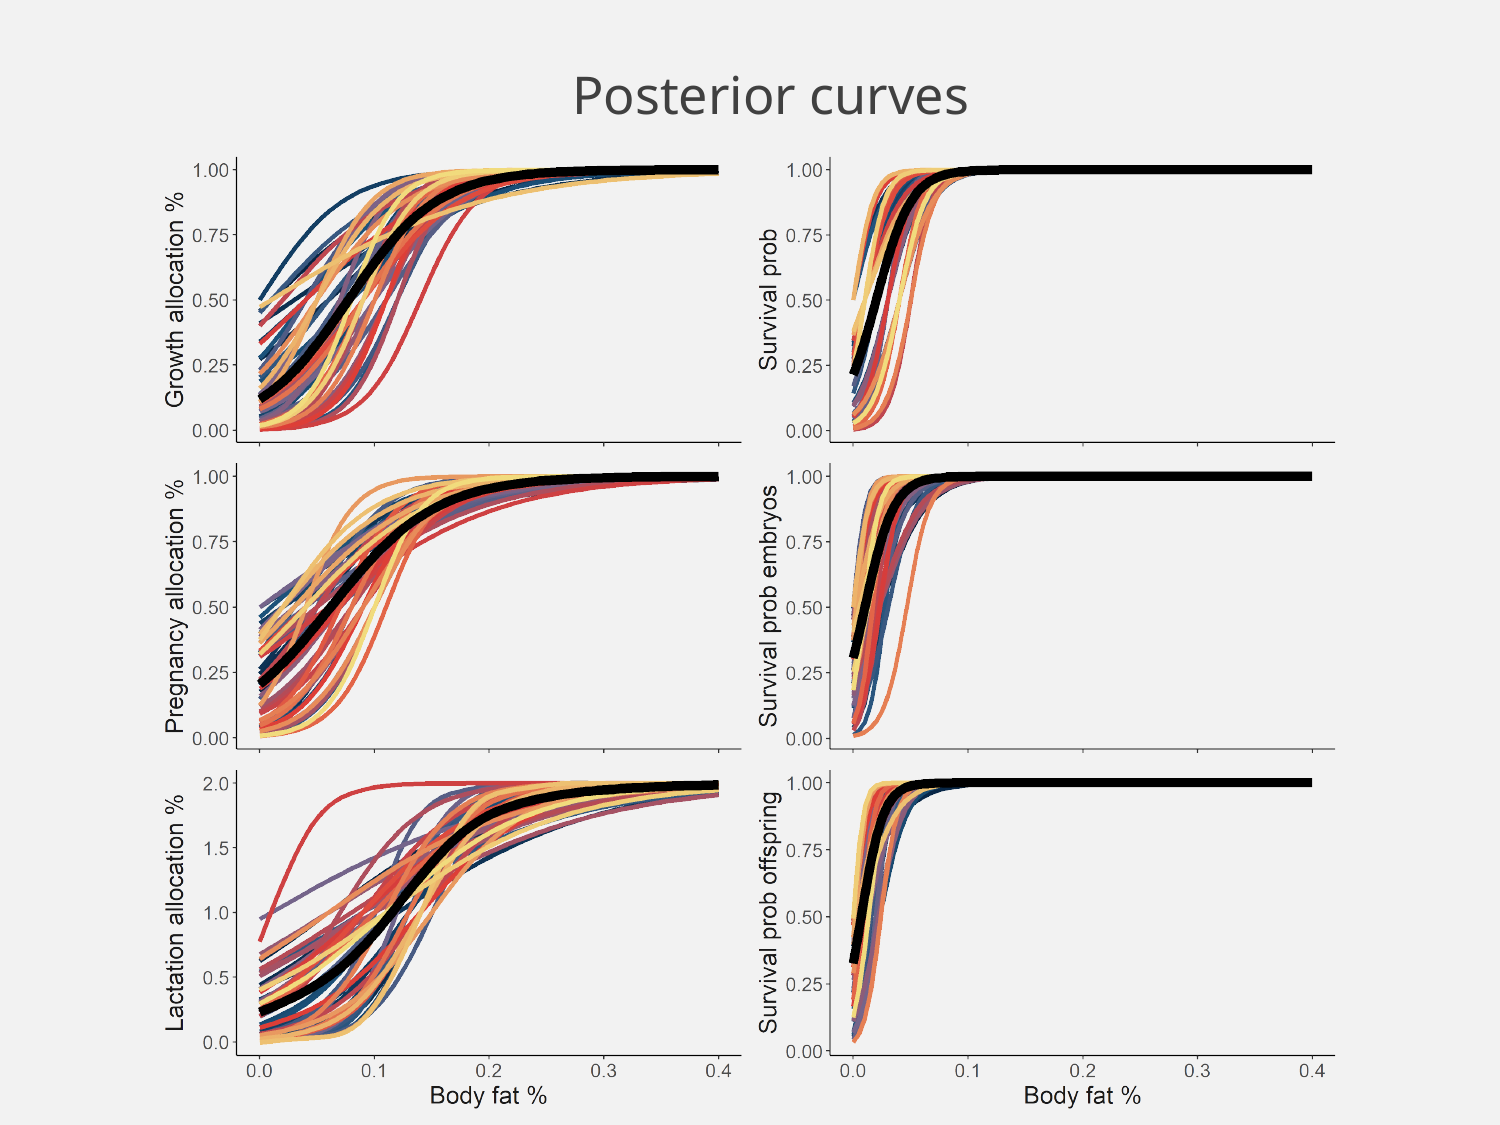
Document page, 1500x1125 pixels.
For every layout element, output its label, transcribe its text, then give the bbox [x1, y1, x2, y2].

title Posterior curves [234, 62, 1308, 140]
picture [148, 140, 1352, 1125]
